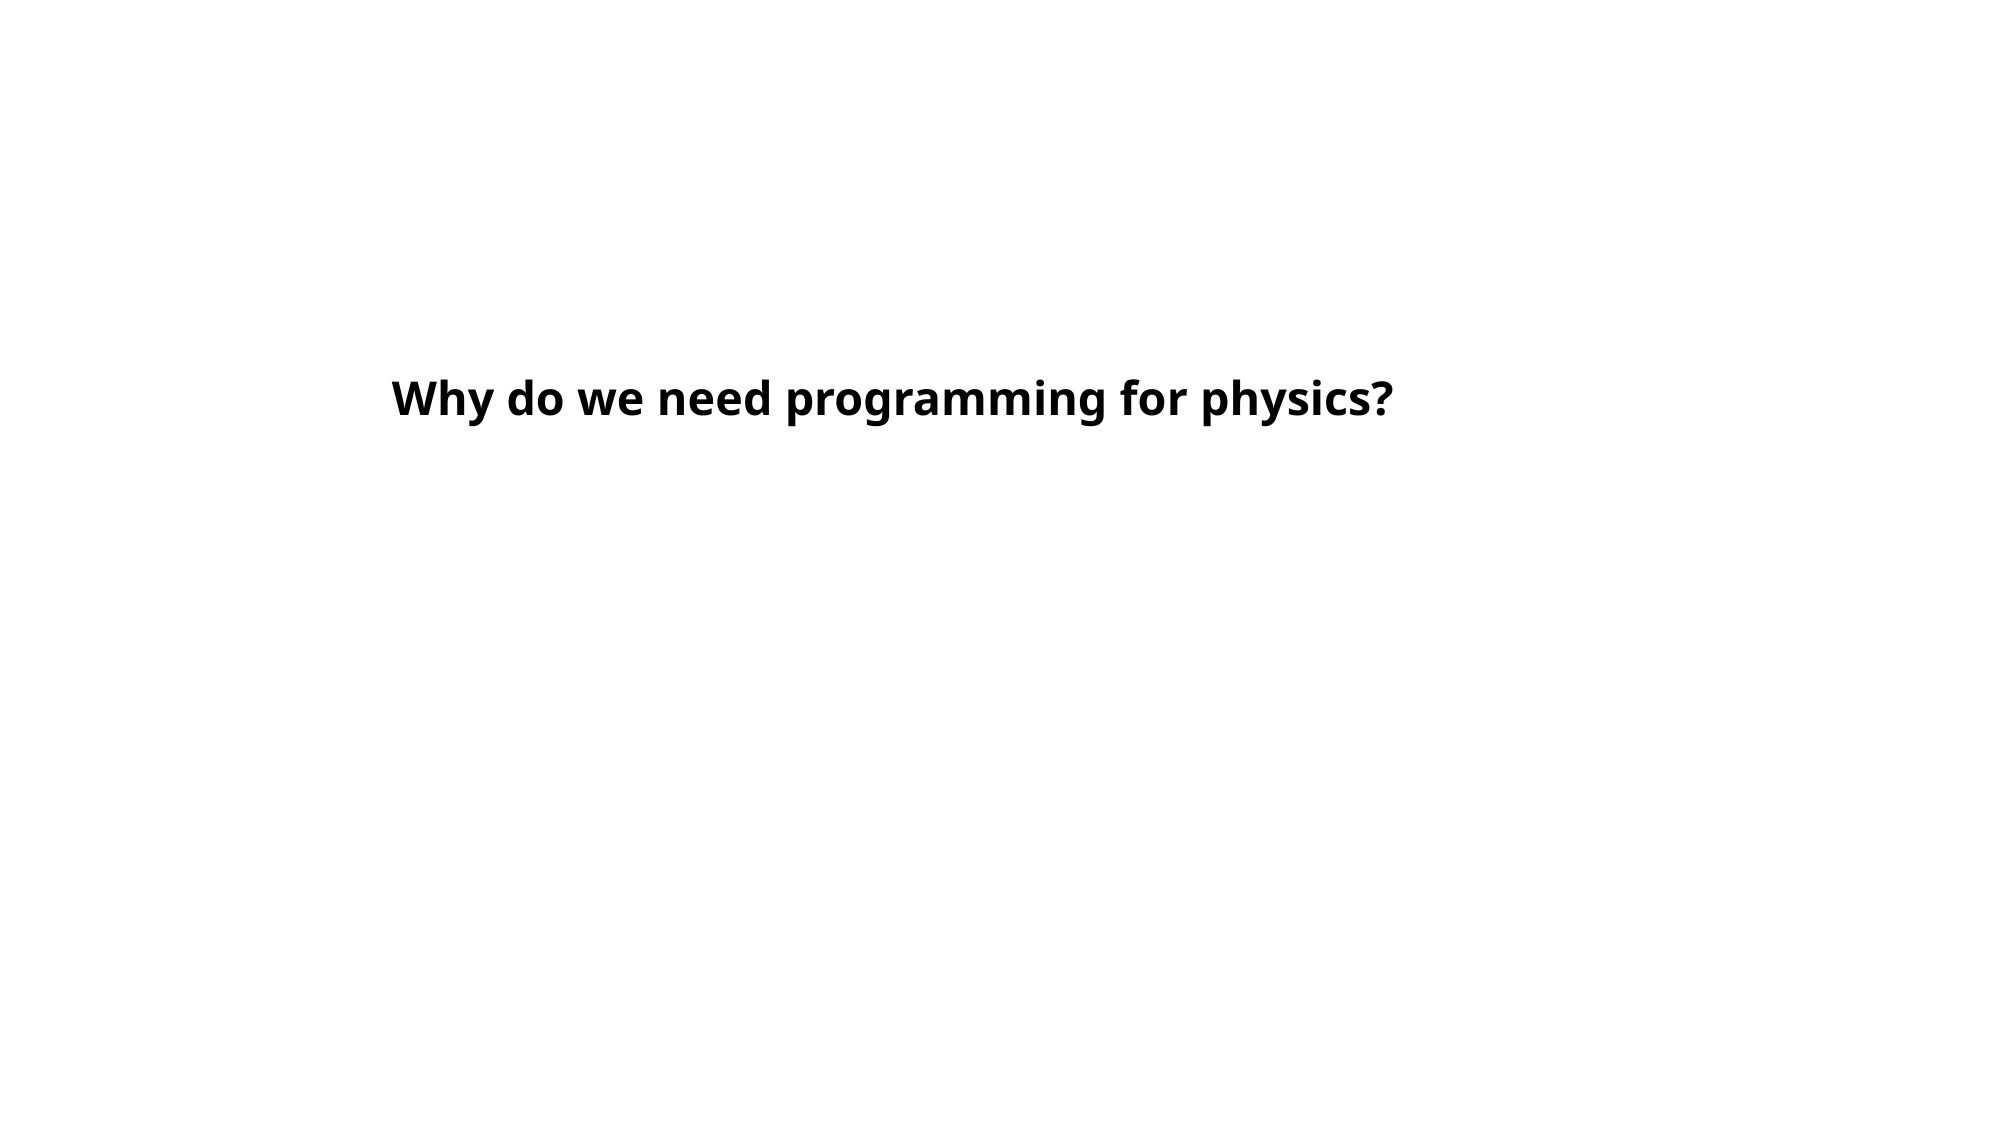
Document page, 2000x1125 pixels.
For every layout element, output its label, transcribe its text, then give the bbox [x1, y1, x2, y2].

title Why do we need programming for physics? [99, 275, 1688, 435]
